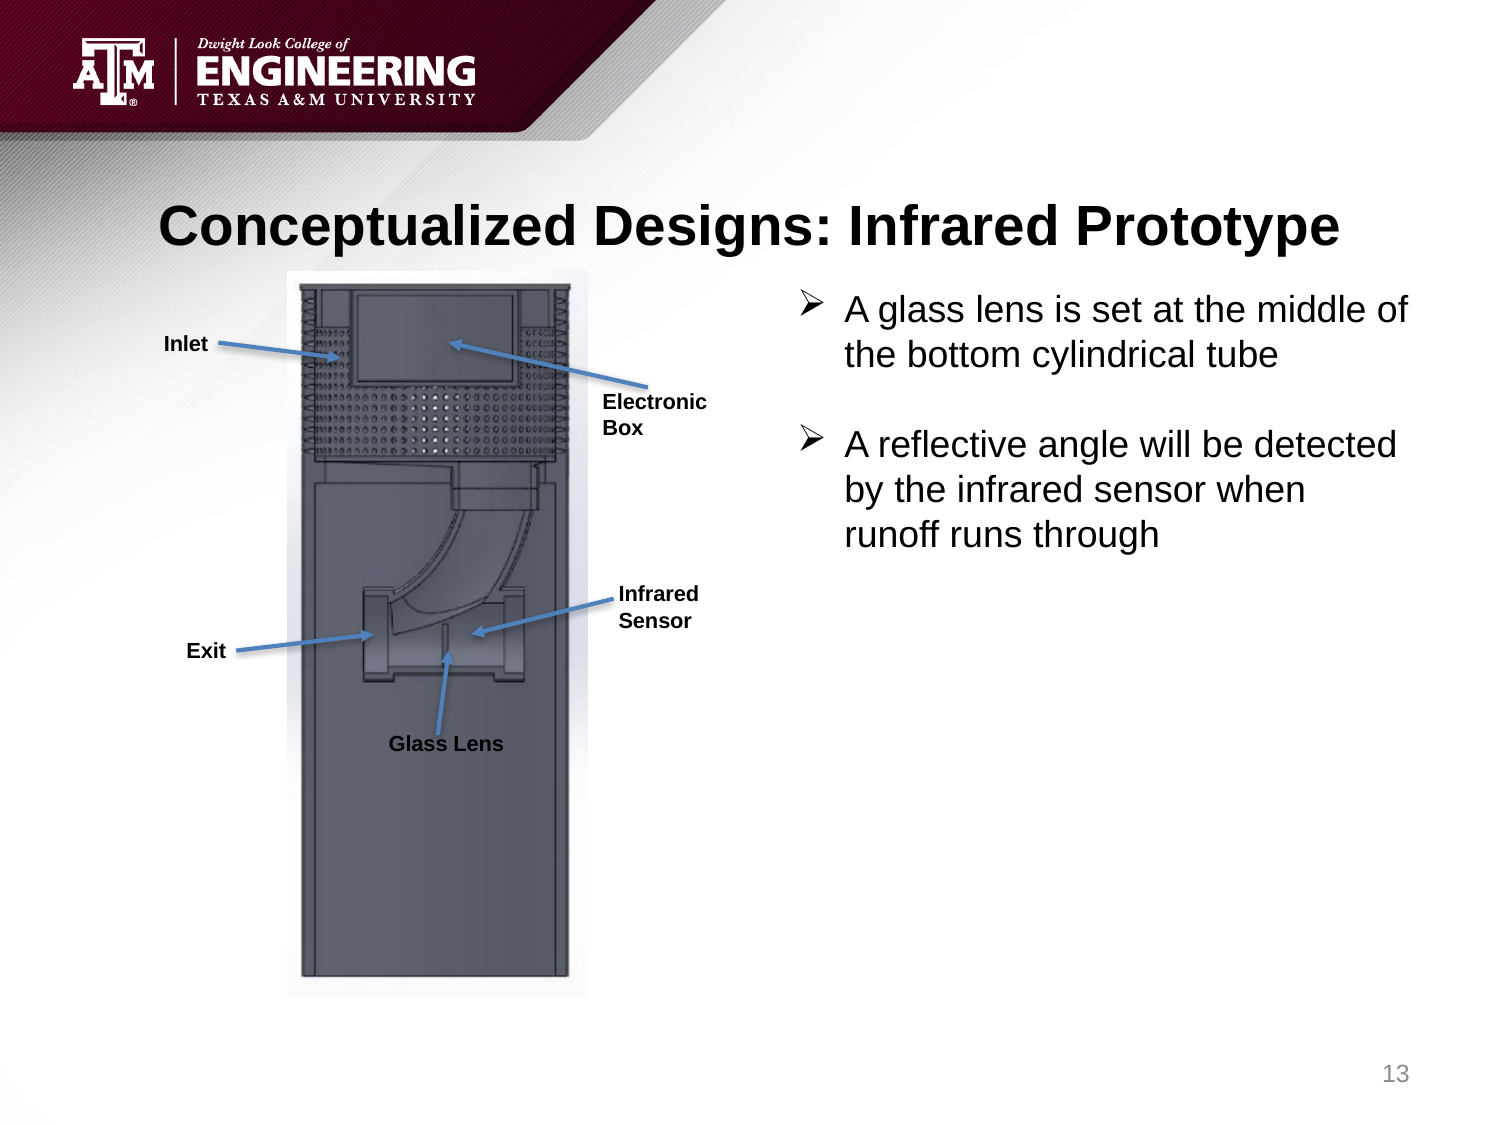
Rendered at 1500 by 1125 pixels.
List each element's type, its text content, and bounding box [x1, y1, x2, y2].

slide_number 13 [1074, 1042, 1425, 1103]
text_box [218, 342, 341, 359]
text_box Exit [171, 629, 256, 671]
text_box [437, 650, 449, 736]
text_box A glass lens is set at the middle of the bottom cylindrical tube A reflective angle will be detected by the infrared sensor when runoff runs through [782, 289, 1425, 697]
text_box Electronic Box [592, 380, 764, 448]
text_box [448, 342, 649, 388]
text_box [235, 634, 374, 651]
title Conceptualized Designs: Infrared Prototype [75, 156, 1425, 289]
text_box Inlet [148, 321, 282, 363]
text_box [470, 598, 614, 635]
picture [0, 0, 1500, 1125]
text_box Infrared Sensor [603, 572, 764, 640]
